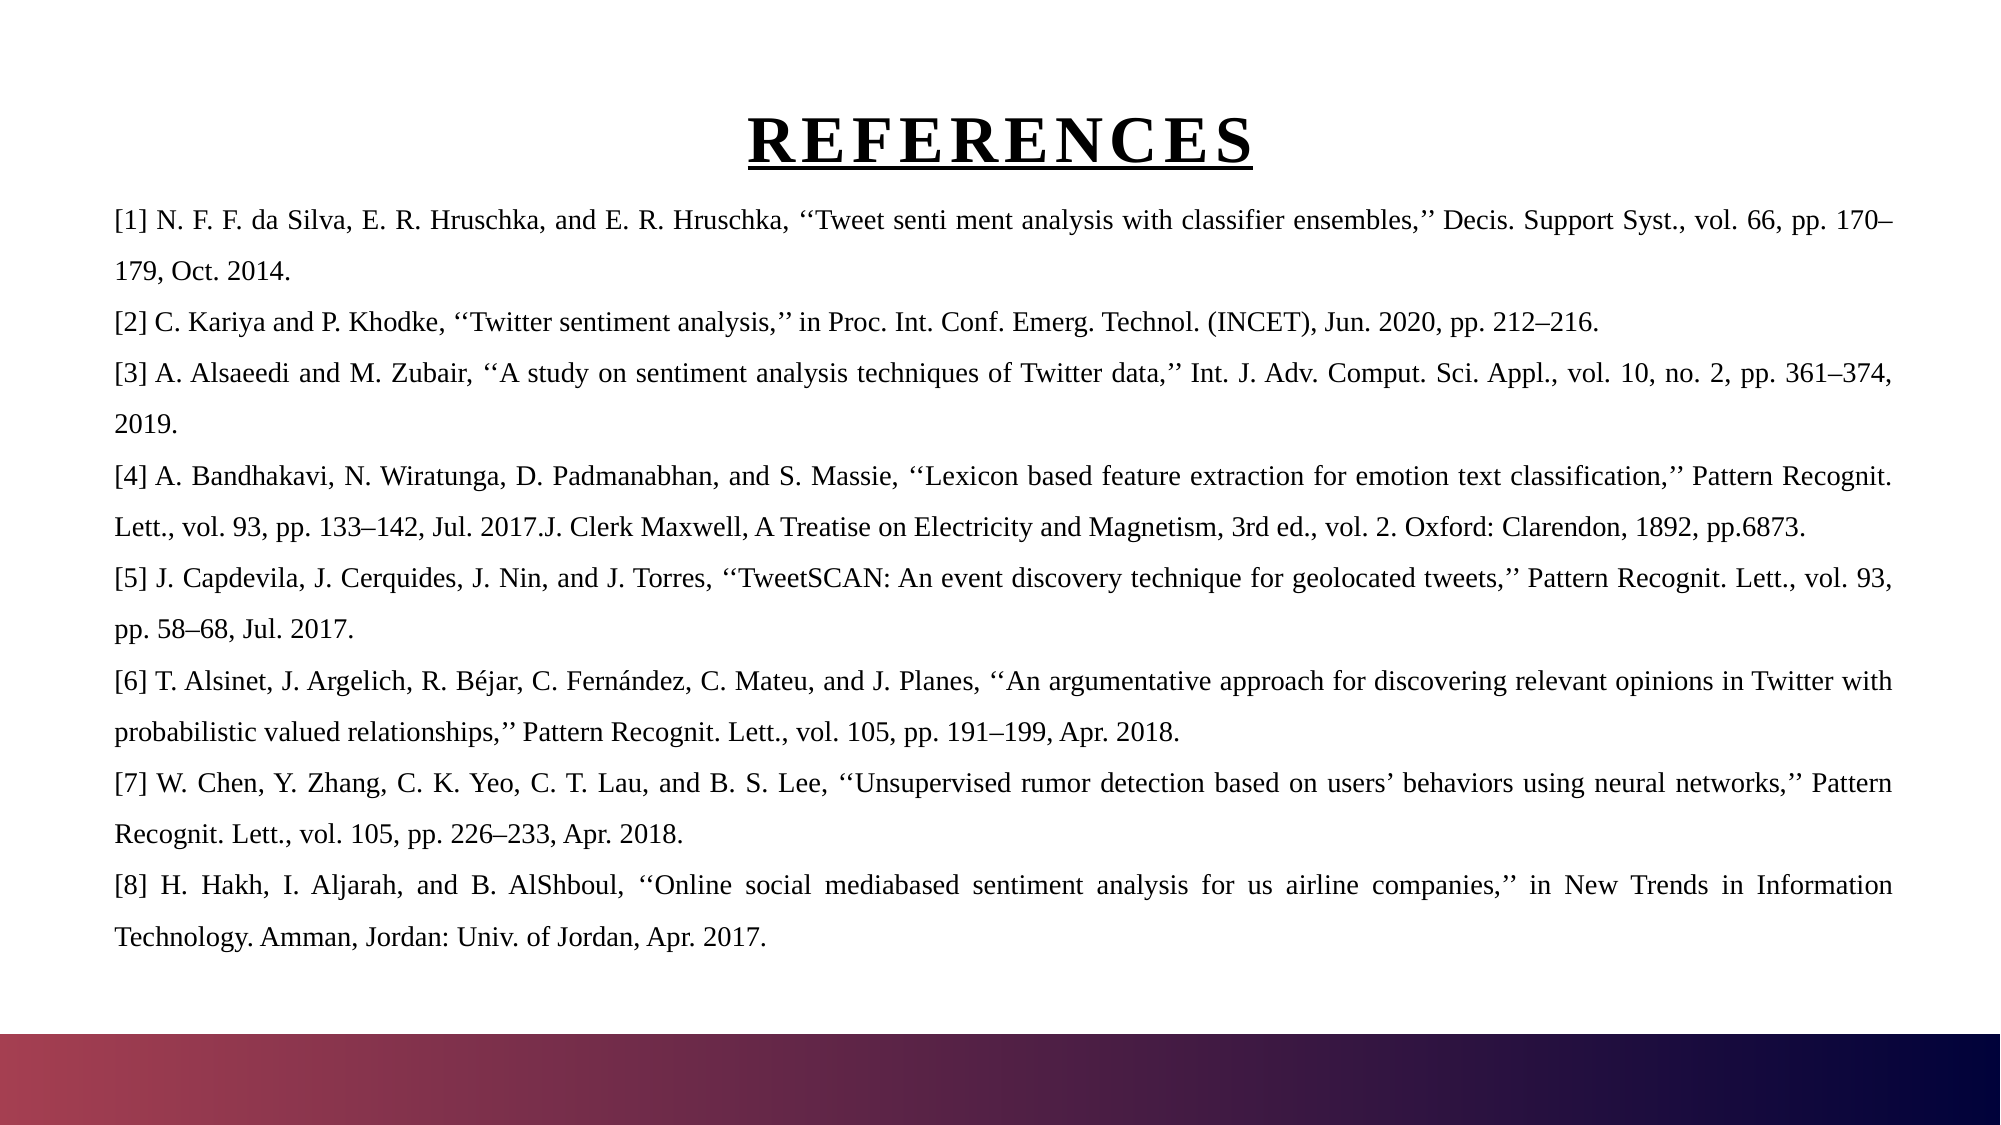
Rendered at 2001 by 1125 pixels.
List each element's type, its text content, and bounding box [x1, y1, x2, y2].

title REFERENCES [137, 60, 1863, 176]
list [1] N. F. F. da Silva, E. R. Hruschka, and E. R. Hruschka, ‘‘Tweet senti ment analysis with classifier ensembles,’’ Decis. Support Syst., vol. 66, pp. 170–179, Oct. 2014. [2] C. Kariya and P. Khodke, ‘‘Twitter sentiment analysis,’’ in Proc. Int. Conf. Emerg. Technol. (INCET), Jun. 2020, pp. 212–216. [3] A. Alsaeedi and M. Zubair, ‘‘A study on sentiment analysis techniques of Twitter data,’’ Int. J. Adv. Comput. Sci. Appl., vol. 10, no. 2, pp. 361–374, 2019. [4] A. Bandhakavi, N. Wiratunga, D. Padmanabhan, and S. Massie, ‘‘Lexicon based feature extraction for emotion text classification,’’ Pattern Recognit. Lett., vol. 93, pp. 133–142, Jul. 2017.J. Clerk Maxwell, A Treatise on Electricity and Magnetism, 3rd ed., vol. 2. Oxford: Clarendon, 1892, pp.6873. [5] J. Capdevila, J. Cerquides, J. Nin, and J. Torres, ‘‘TweetSCAN: An event discovery technique for geolocated tweets,’’ Pattern Recognit. Lett., vol. 93, pp. 58–68, Jul. 2017. [6] T. Alsinet, J. Argelich, R. Béjar, C. Fernández, C. Mateu, and J. Planes, ‘‘An argumentative approach for discovering relevant opinions in Twitter with probabilistic valued relationships,’’ Pattern Recognit. Lett., vol. 105, pp. 191–199, Apr. 2018. [7] W. Chen, Y. Zhang, C. K. Yeo, C. T. Lau, and B. S. Lee, ‘‘Unsupervised rumor detection based on users’ behaviors using neural networks,’’ Pattern Recognit. Lett., vol. 105, pp. 226–233, Apr. 2018. [8] H. Hakh, I. Aljarah, and B. AlShboul, ‘‘Online social mediabased sentiment analysis for us airline companies,’’ in New Trends in Information Technology. Amman, Jordan: Univ. of Jordan, Apr. 2017. [99, 176, 1912, 1009]
